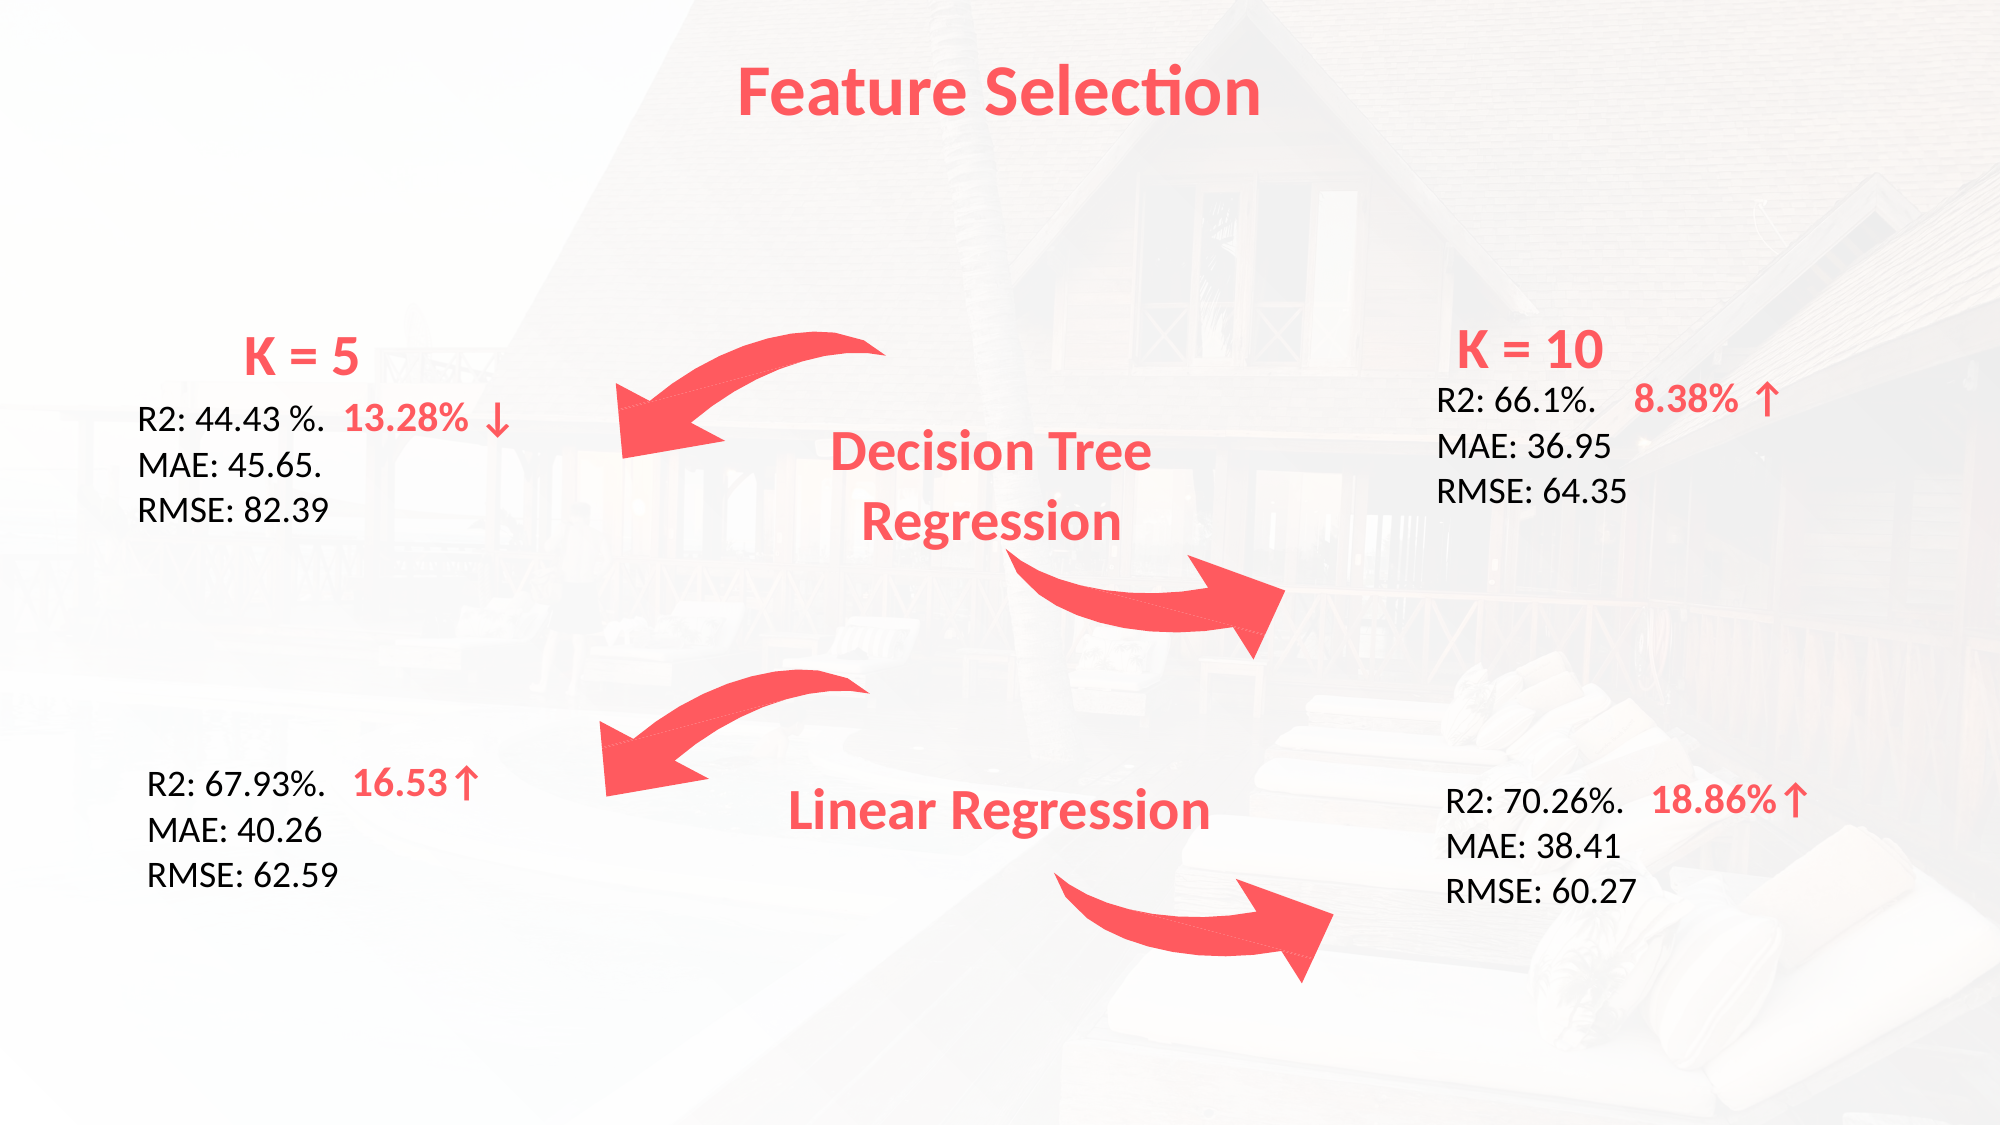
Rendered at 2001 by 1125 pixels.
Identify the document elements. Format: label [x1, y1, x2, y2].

text_box [200, 0, 1516, 139]
picture [0, 0, 2000, 1125]
